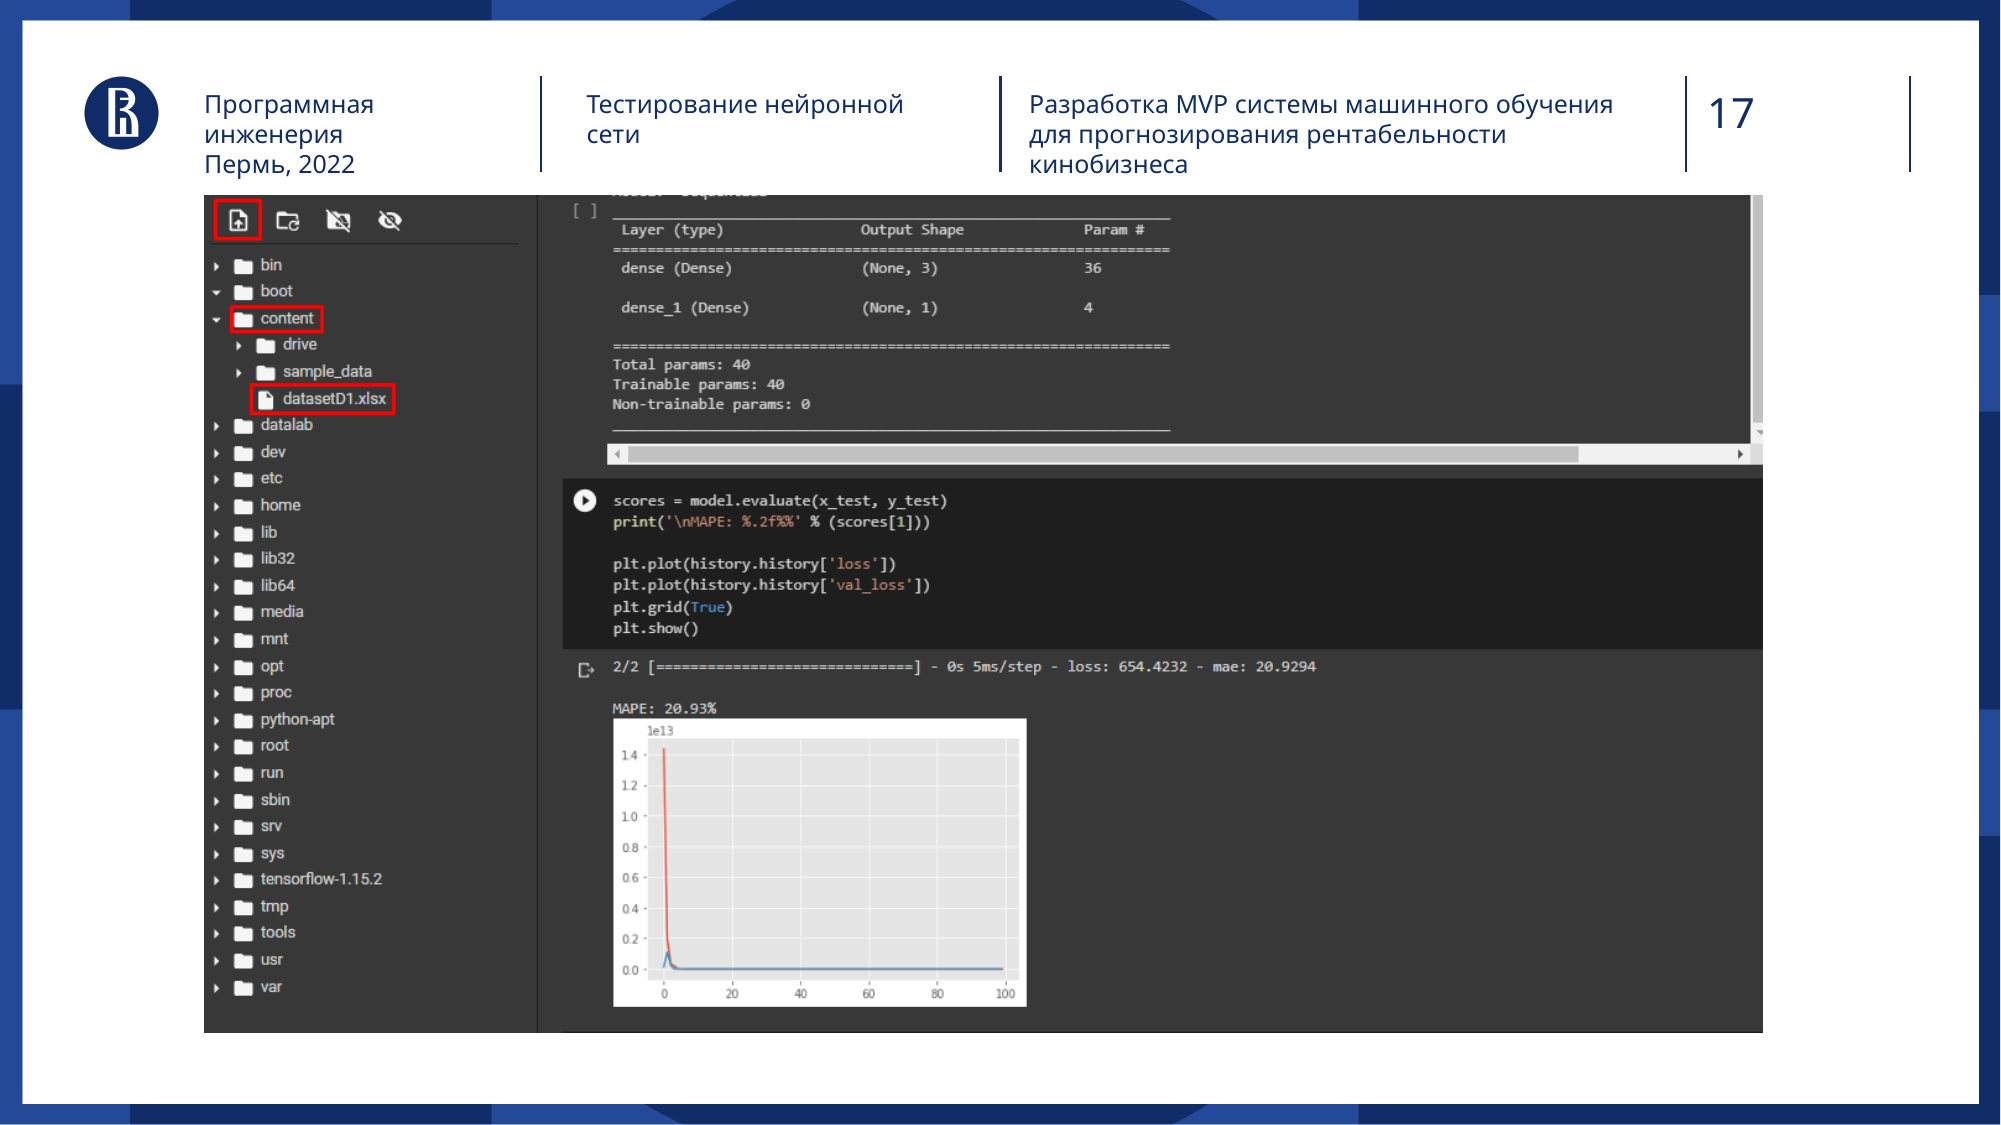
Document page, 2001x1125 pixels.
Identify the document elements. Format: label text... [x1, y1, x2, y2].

list Программная инженерия Пермь, 2022 [204, 88, 500, 157]
picture [0, 0, 2001, 1125]
list Разработка MVP системы машинного обучения для прогнозирования рентабельности кинобизнеса [1029, 88, 1657, 156]
list Тестирование нейронной сети [586, 88, 927, 156]
